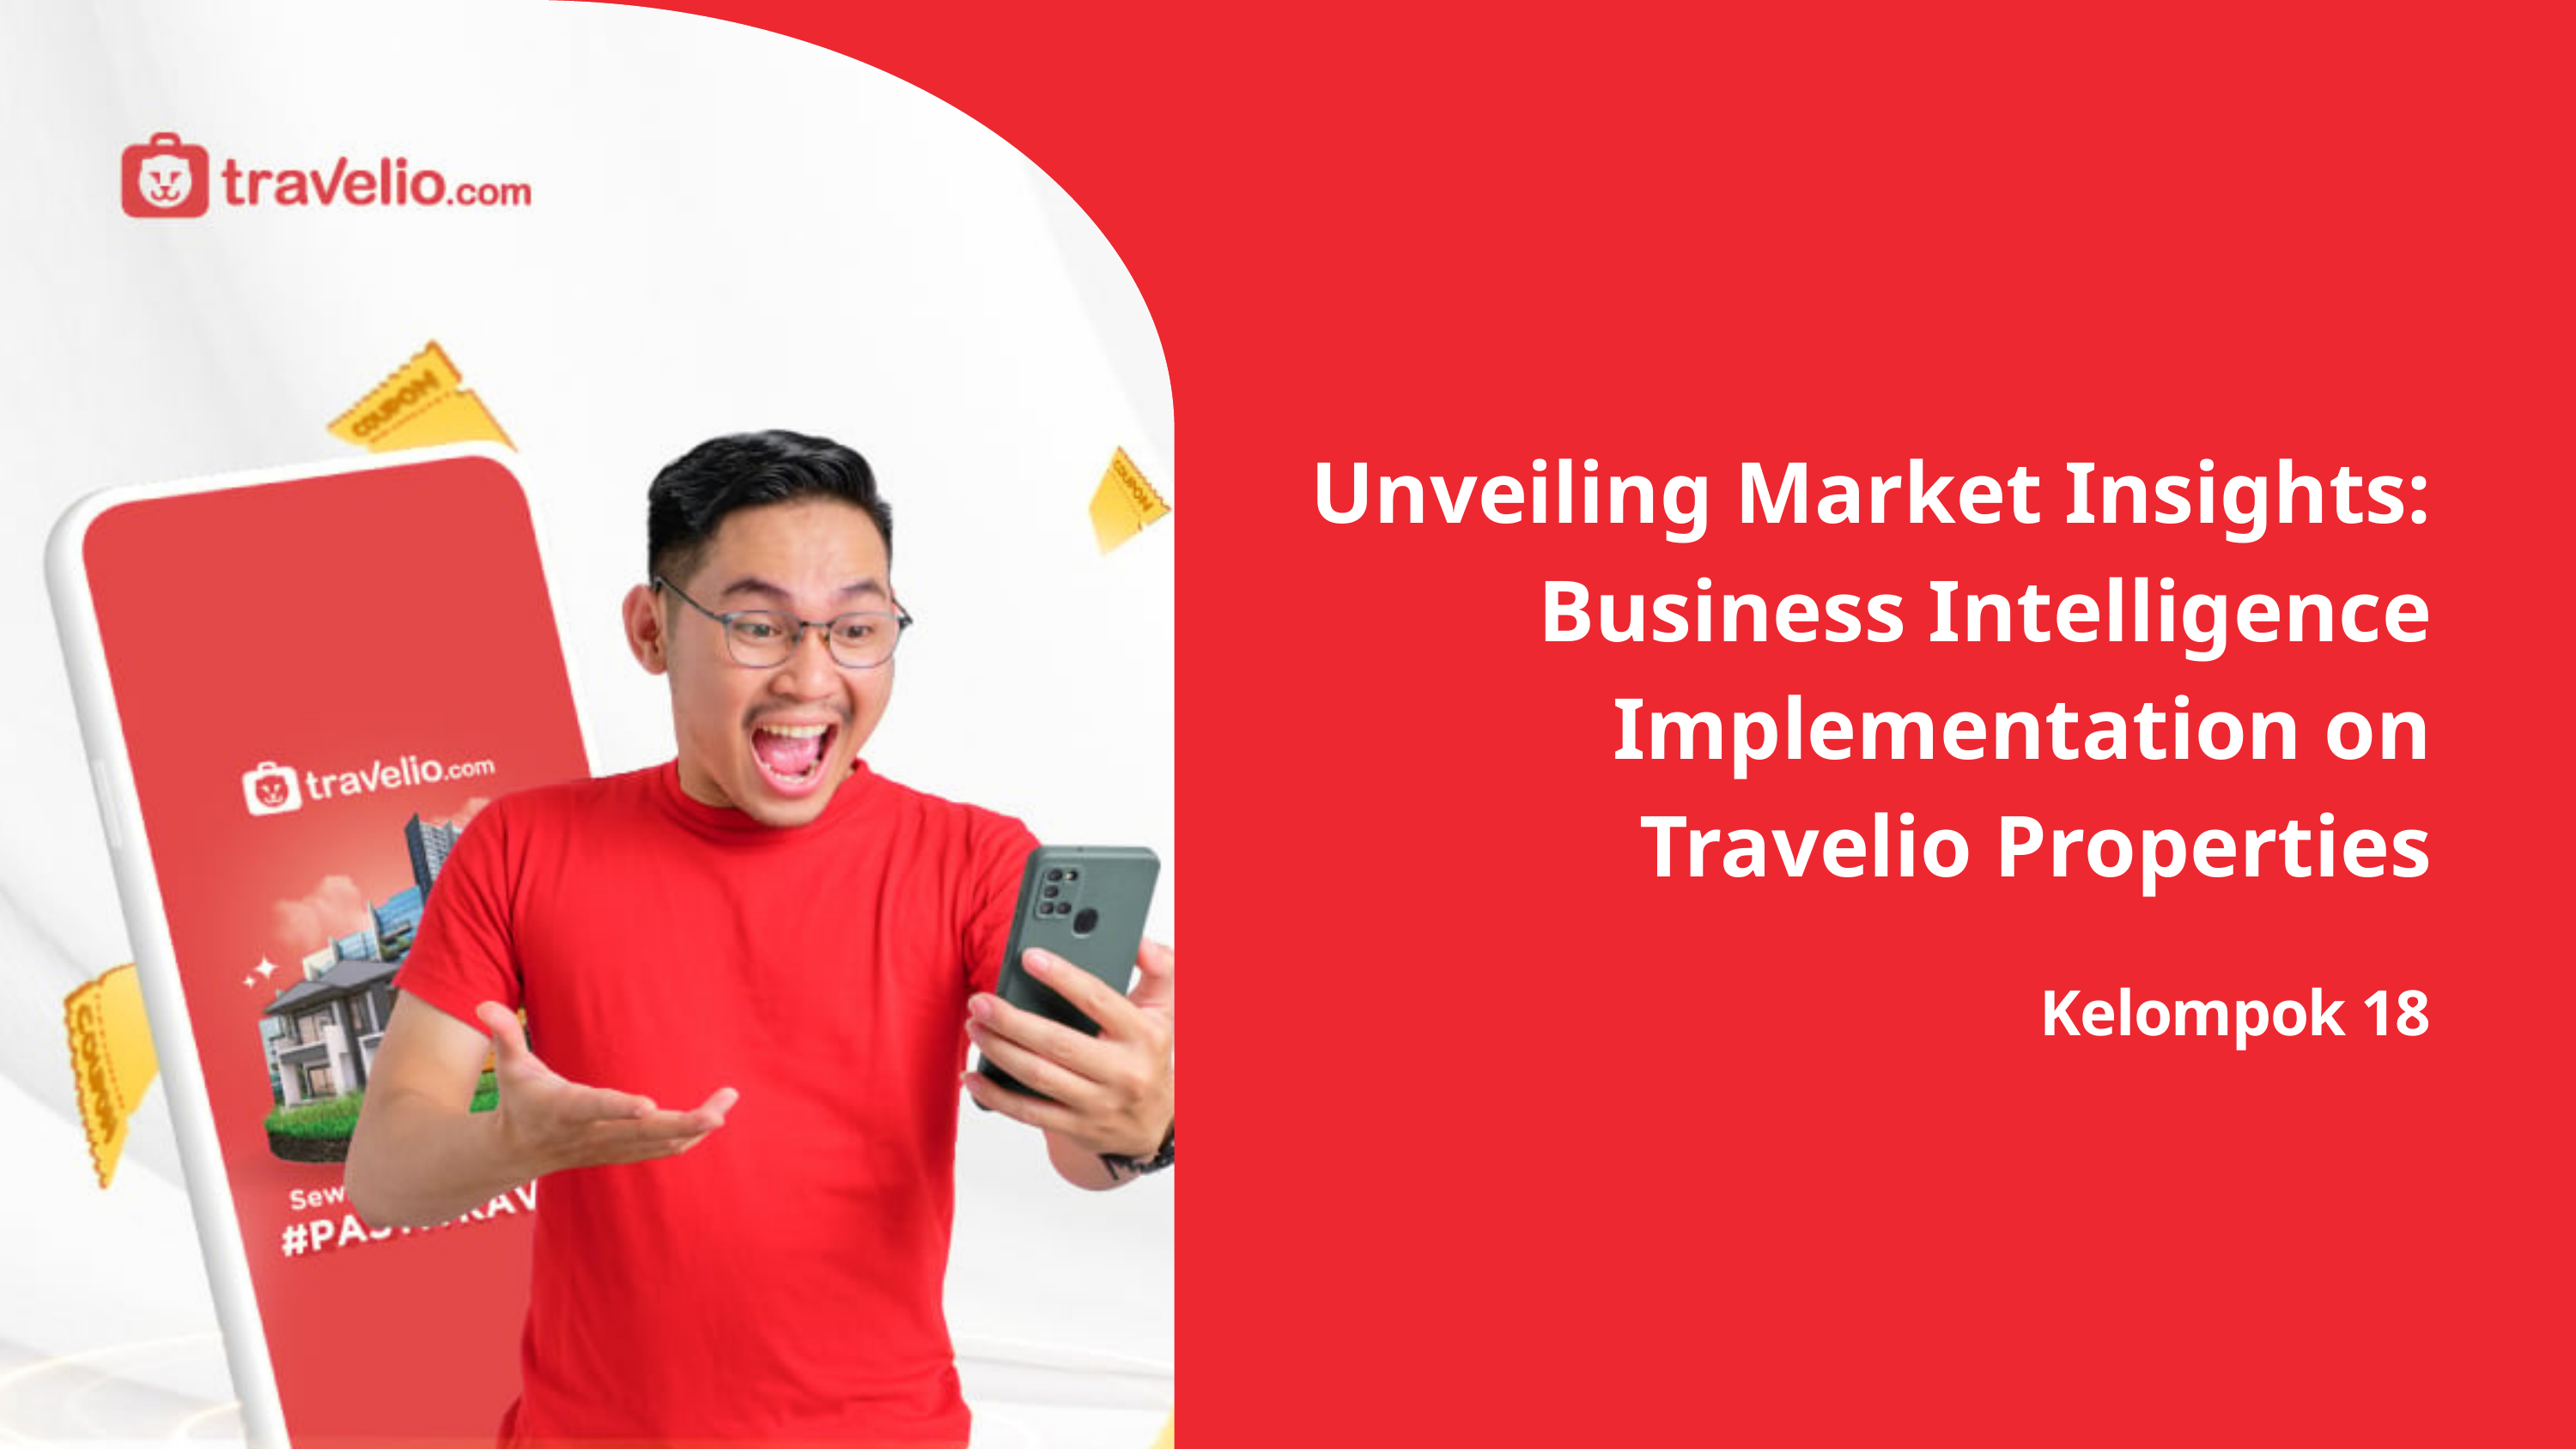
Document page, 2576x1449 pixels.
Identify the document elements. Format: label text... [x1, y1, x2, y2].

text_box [0, 0, 1175, 1449]
text_box Kelompok 18 [1919, 961, 2432, 1049]
text_box Unveiling Market Insights: Business Intelligence Implementation on Travelio Properties [1289, 421, 2433, 1012]
